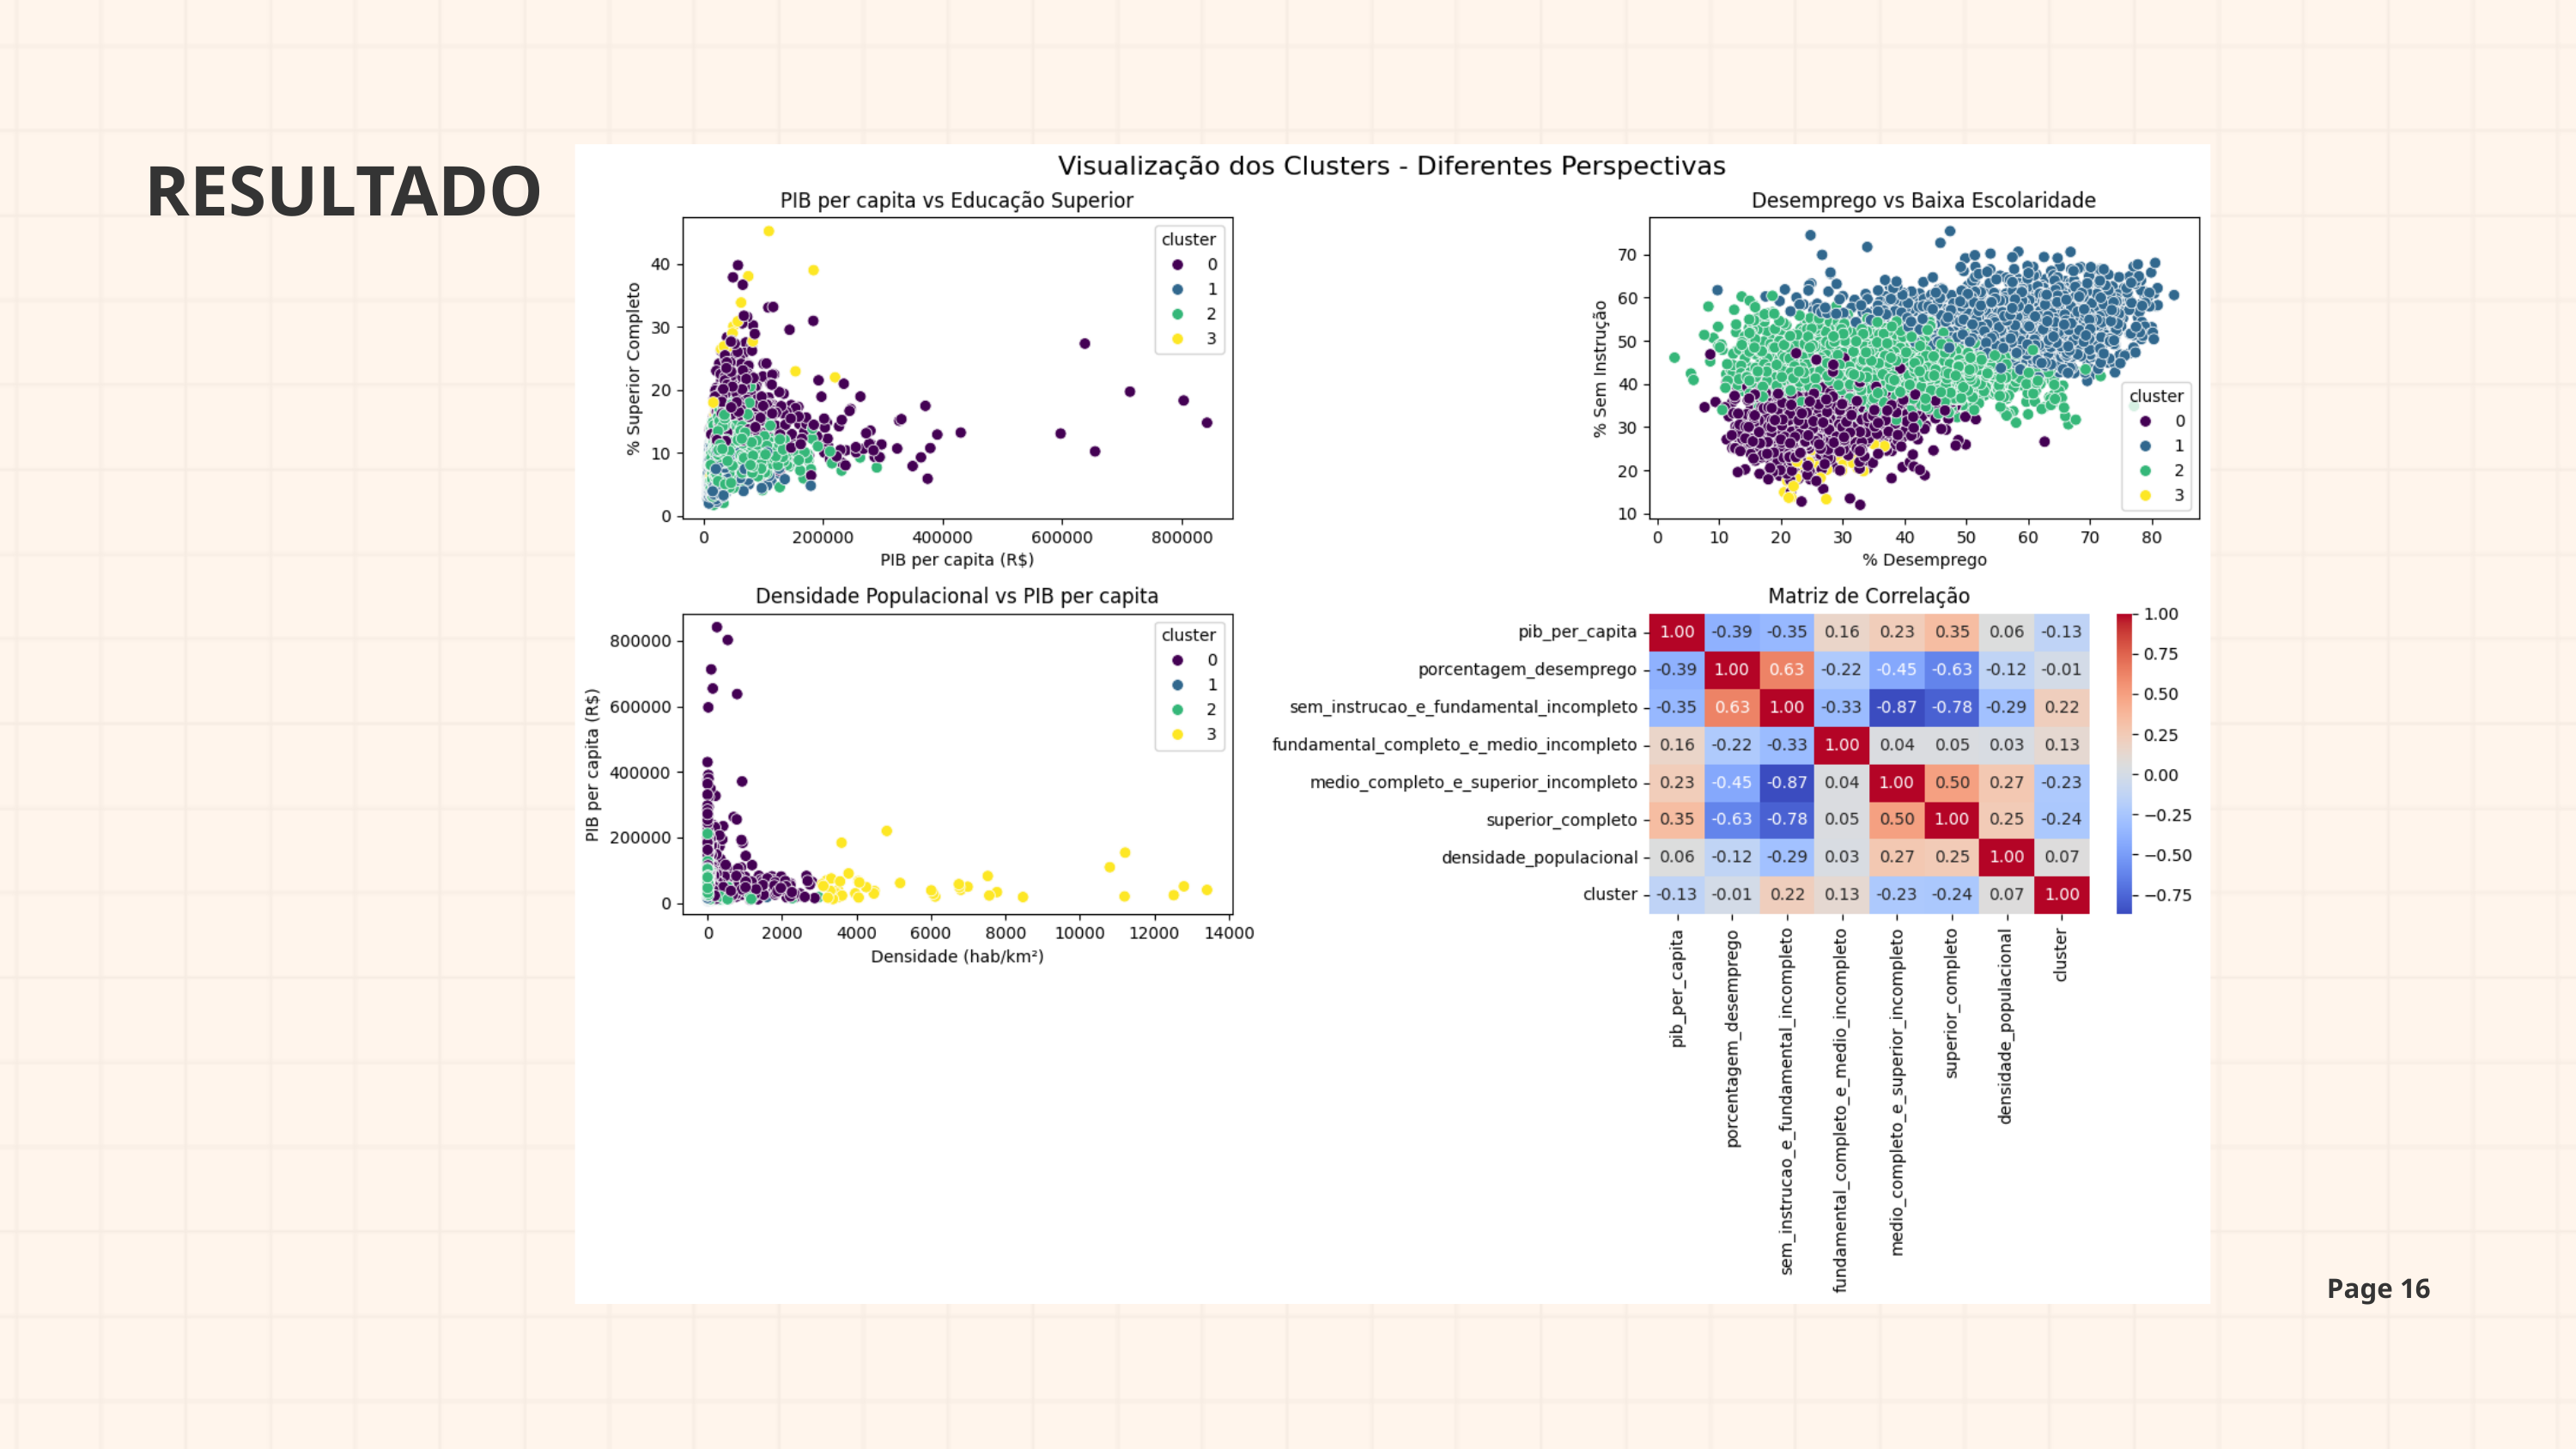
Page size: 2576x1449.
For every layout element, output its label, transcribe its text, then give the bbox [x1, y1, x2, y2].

text_box RESULTADO [144, 133, 1102, 230]
text_box Page 16 [2289, 1266, 2432, 1304]
text_box [574, 144, 2211, 1304]
text_box [0, 0, 2576, 1449]
